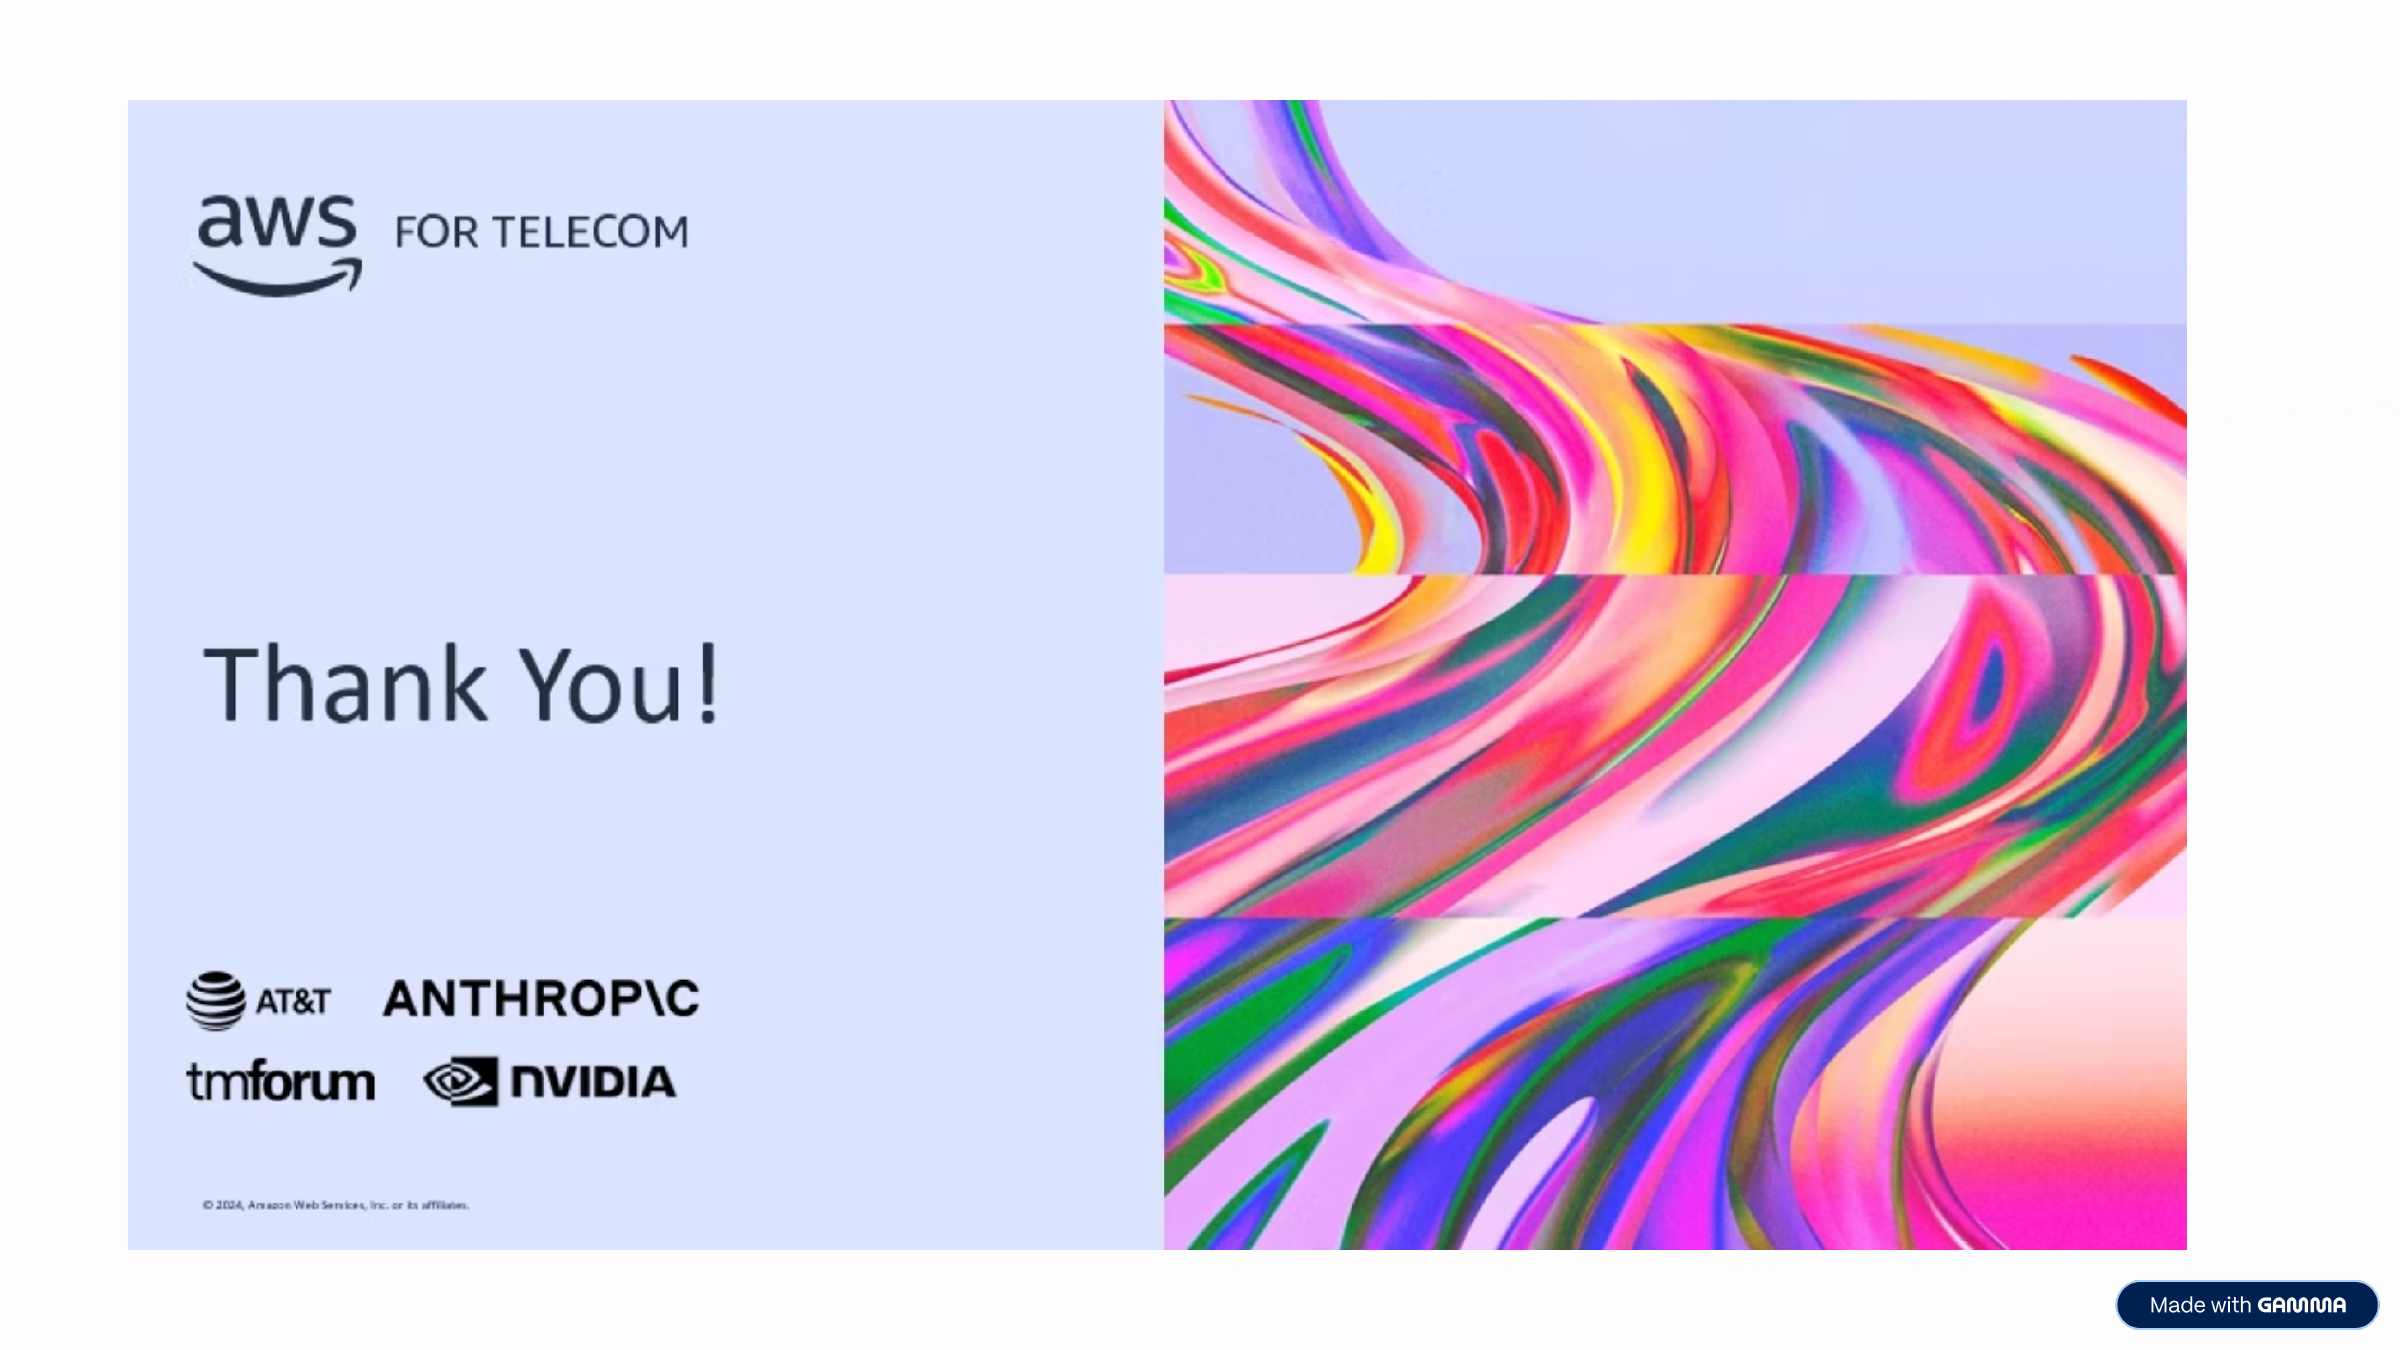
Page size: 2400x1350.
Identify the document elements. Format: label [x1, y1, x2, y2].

picture [2106, 1271, 2389, 1339]
picture [127, 100, 2188, 1250]
